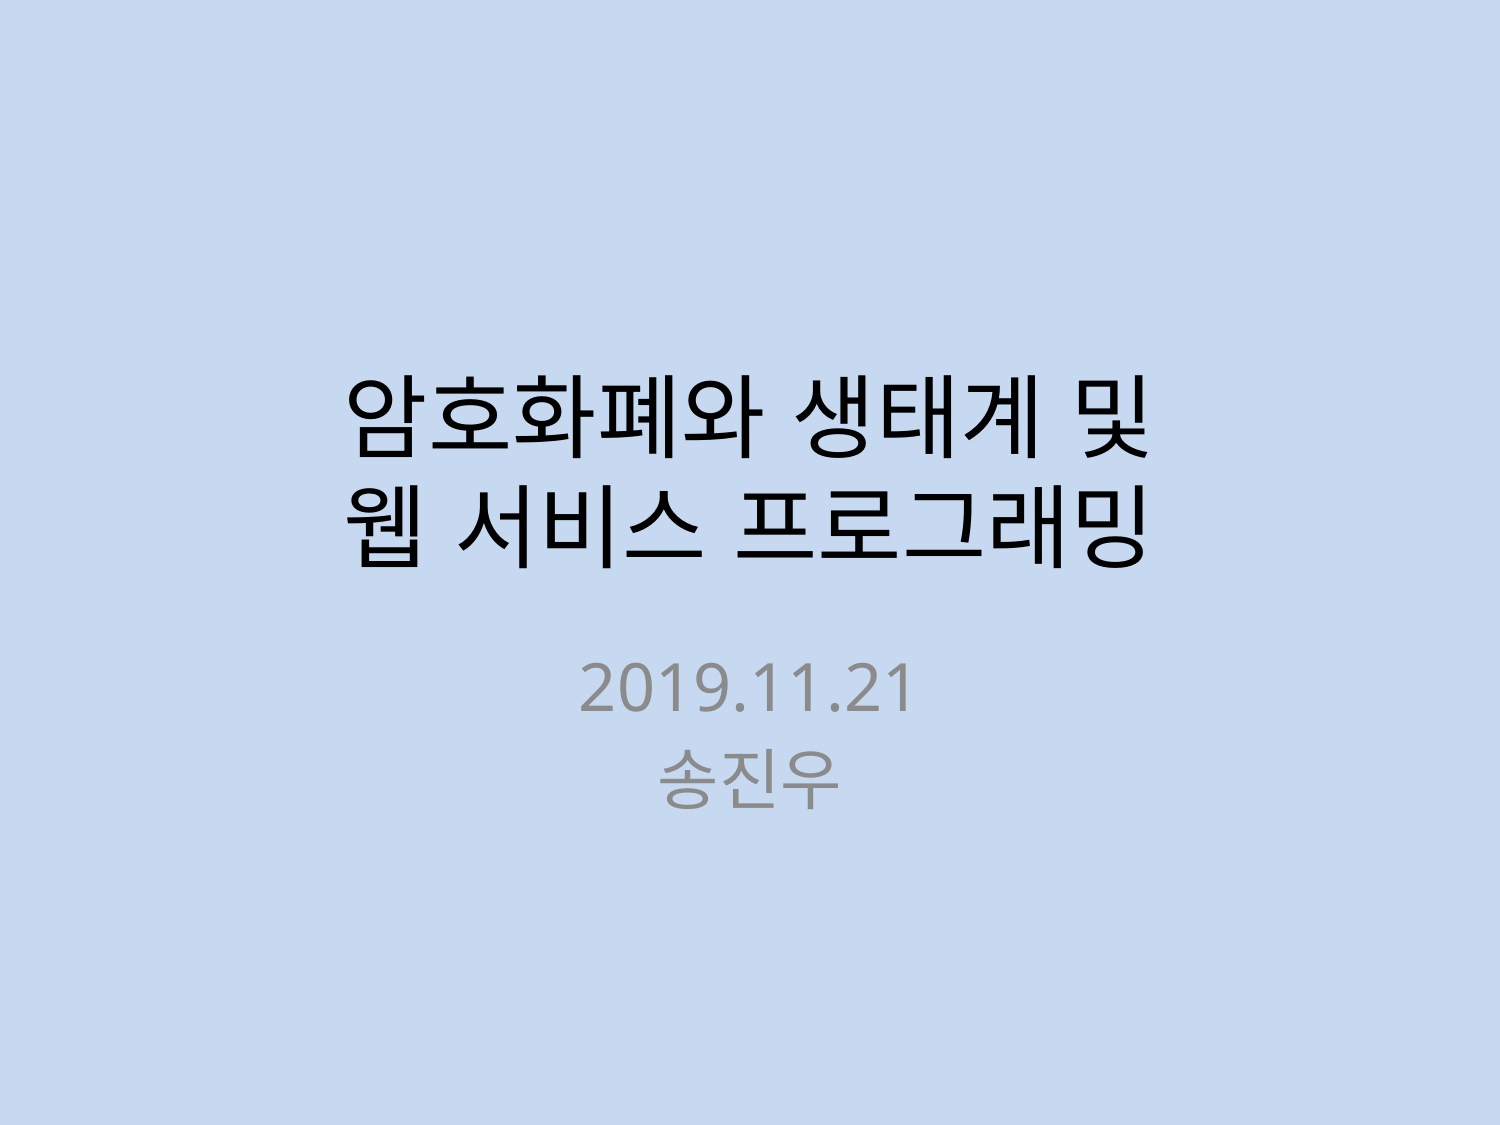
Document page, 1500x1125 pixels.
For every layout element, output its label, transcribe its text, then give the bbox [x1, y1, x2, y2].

subtitle 2019.11.21 송진우 [225, 637, 1275, 925]
title 암호화폐와 생태계 및 웹 서비스 프로그래밍 [112, 349, 1388, 591]
